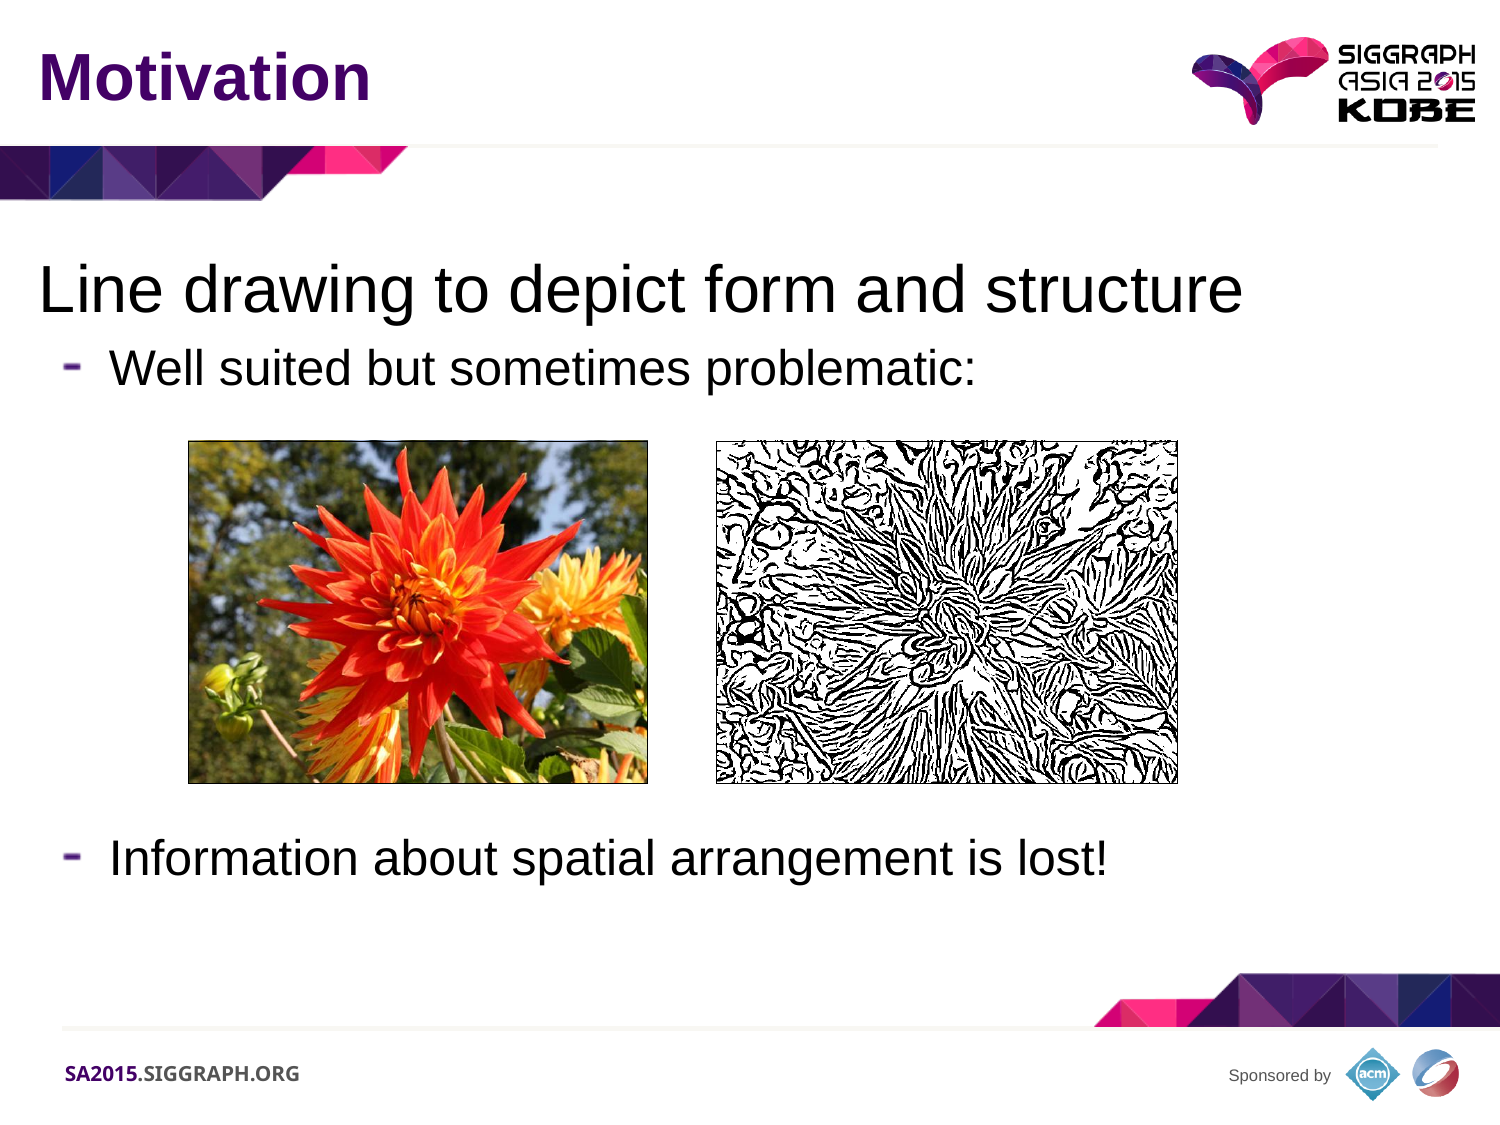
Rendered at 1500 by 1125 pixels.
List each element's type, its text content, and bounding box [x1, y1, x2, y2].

picture [38, 348, 110, 384]
title Motivation [23, 2, 1144, 146]
picture [38, 838, 110, 874]
picture [0, 146, 408, 201]
list Line drawing to depict form and structure Well suited but sometimes problematic: Information about spatial arrangement is lost! [23, 238, 1476, 953]
picture [1094, 973, 1500, 1122]
picture [715, 440, 1179, 784]
picture [1192, 37, 1475, 125]
picture [188, 440, 648, 784]
